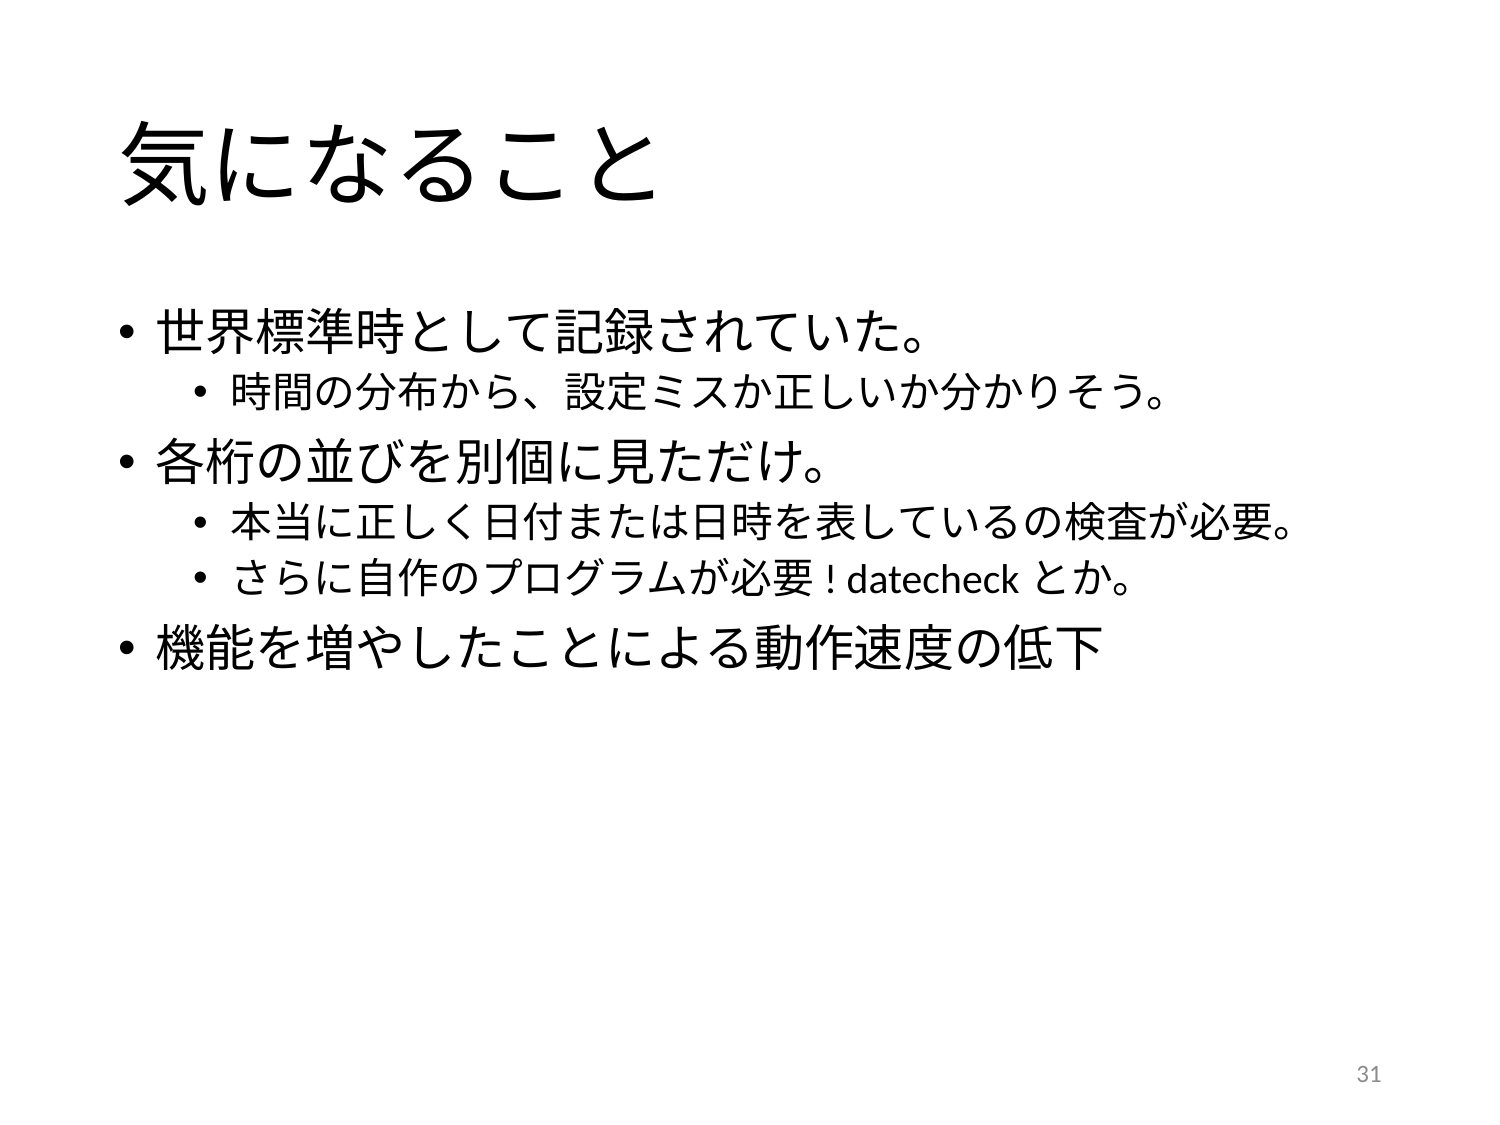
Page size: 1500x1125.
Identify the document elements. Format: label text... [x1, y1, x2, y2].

list 世界標準時として記録されていた。 時間の分布から、設定ミスか正しいか分かりそう。 各桁の並びを別個に見ただけ。 本当に正しく日付または日時を表しているの検査が必要。 さらに自作のプログラムが必要! datecheckとか。 機能を増やしたことによる動作速度の低下 [103, 299, 1397, 1014]
slide_number 31 [1059, 1042, 1397, 1103]
title 気になること [103, 59, 1397, 278]
